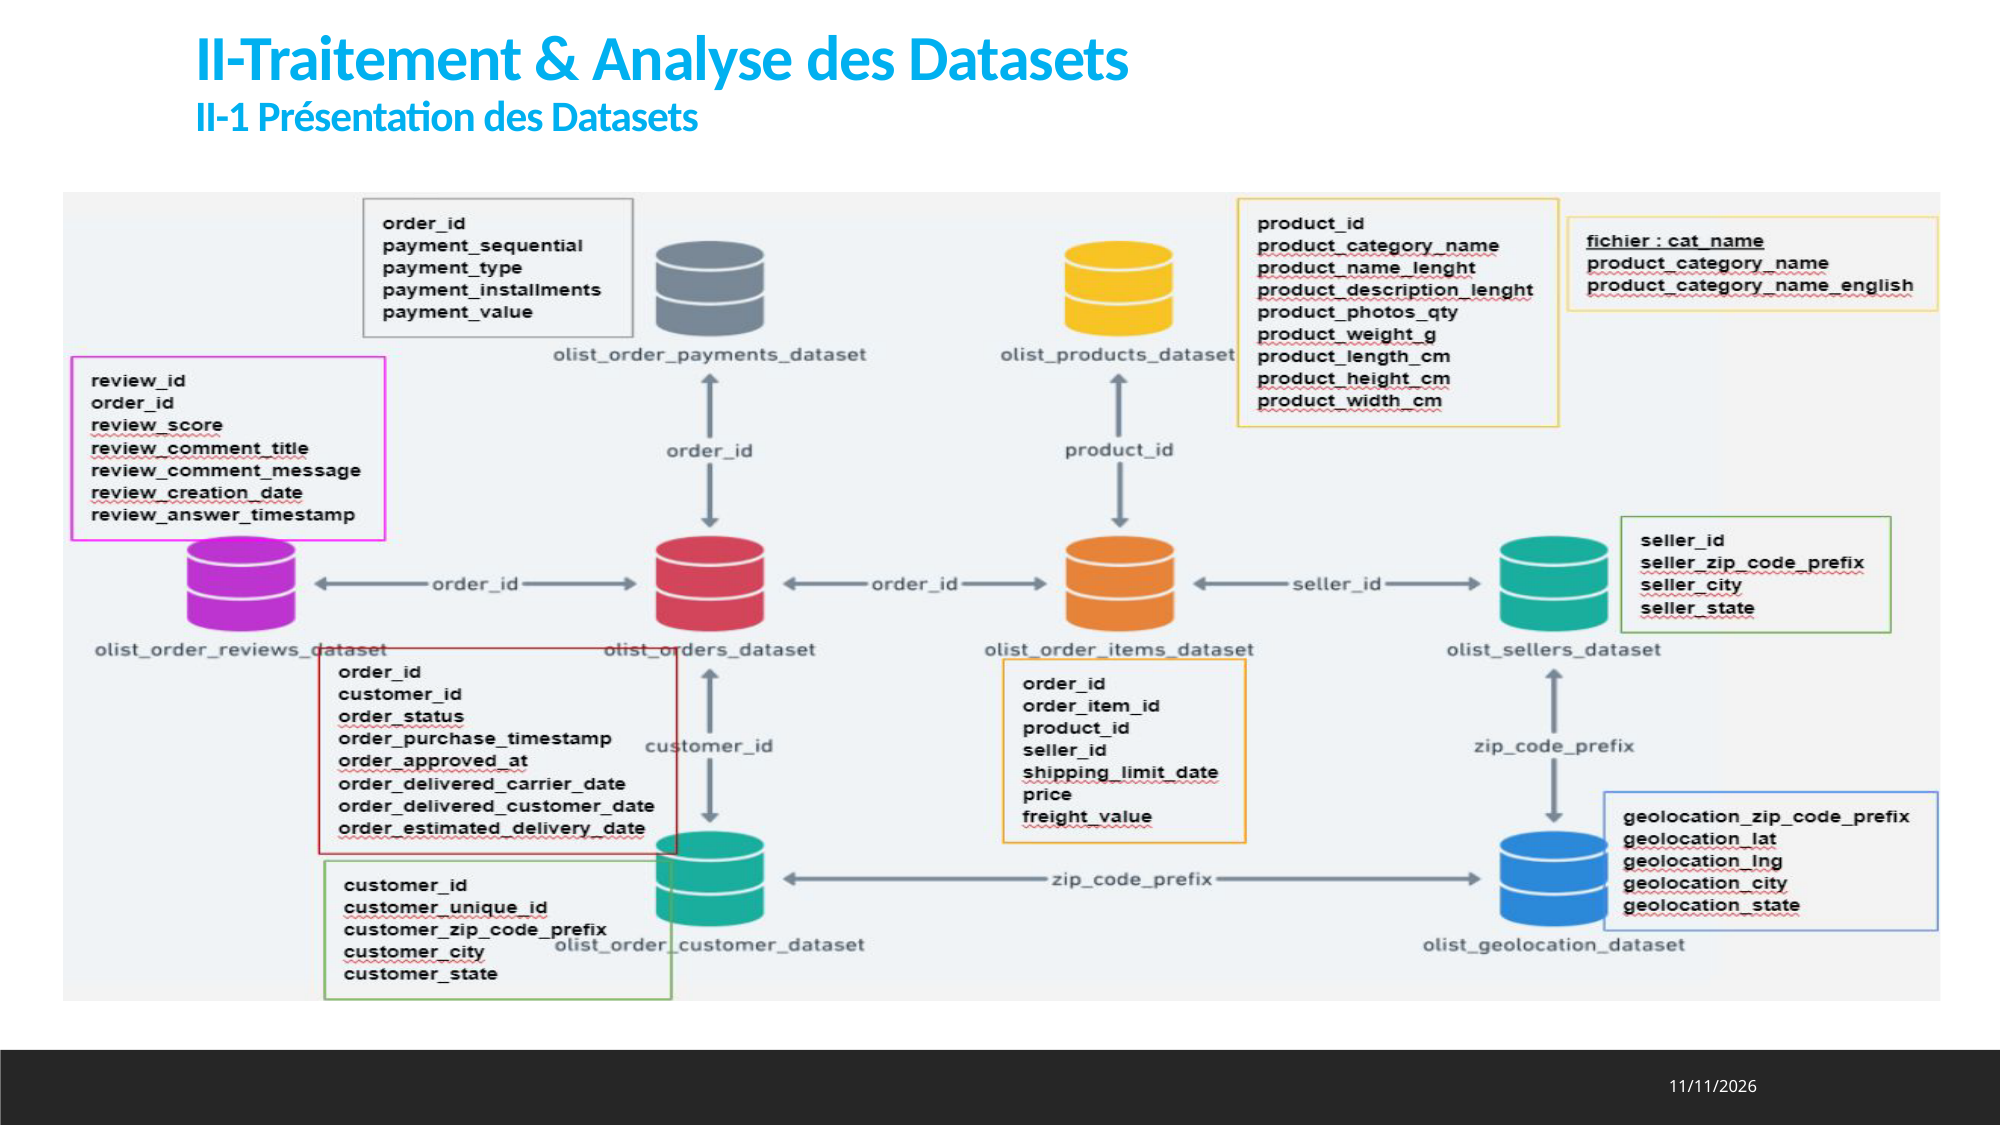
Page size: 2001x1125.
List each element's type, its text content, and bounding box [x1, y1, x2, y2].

title II-Traitement & Analyse des Datasets II-1 Présentation des Datasets [180, 17, 1830, 149]
picture [62, 192, 1941, 1002]
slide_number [1348, 1057, 1773, 1118]
